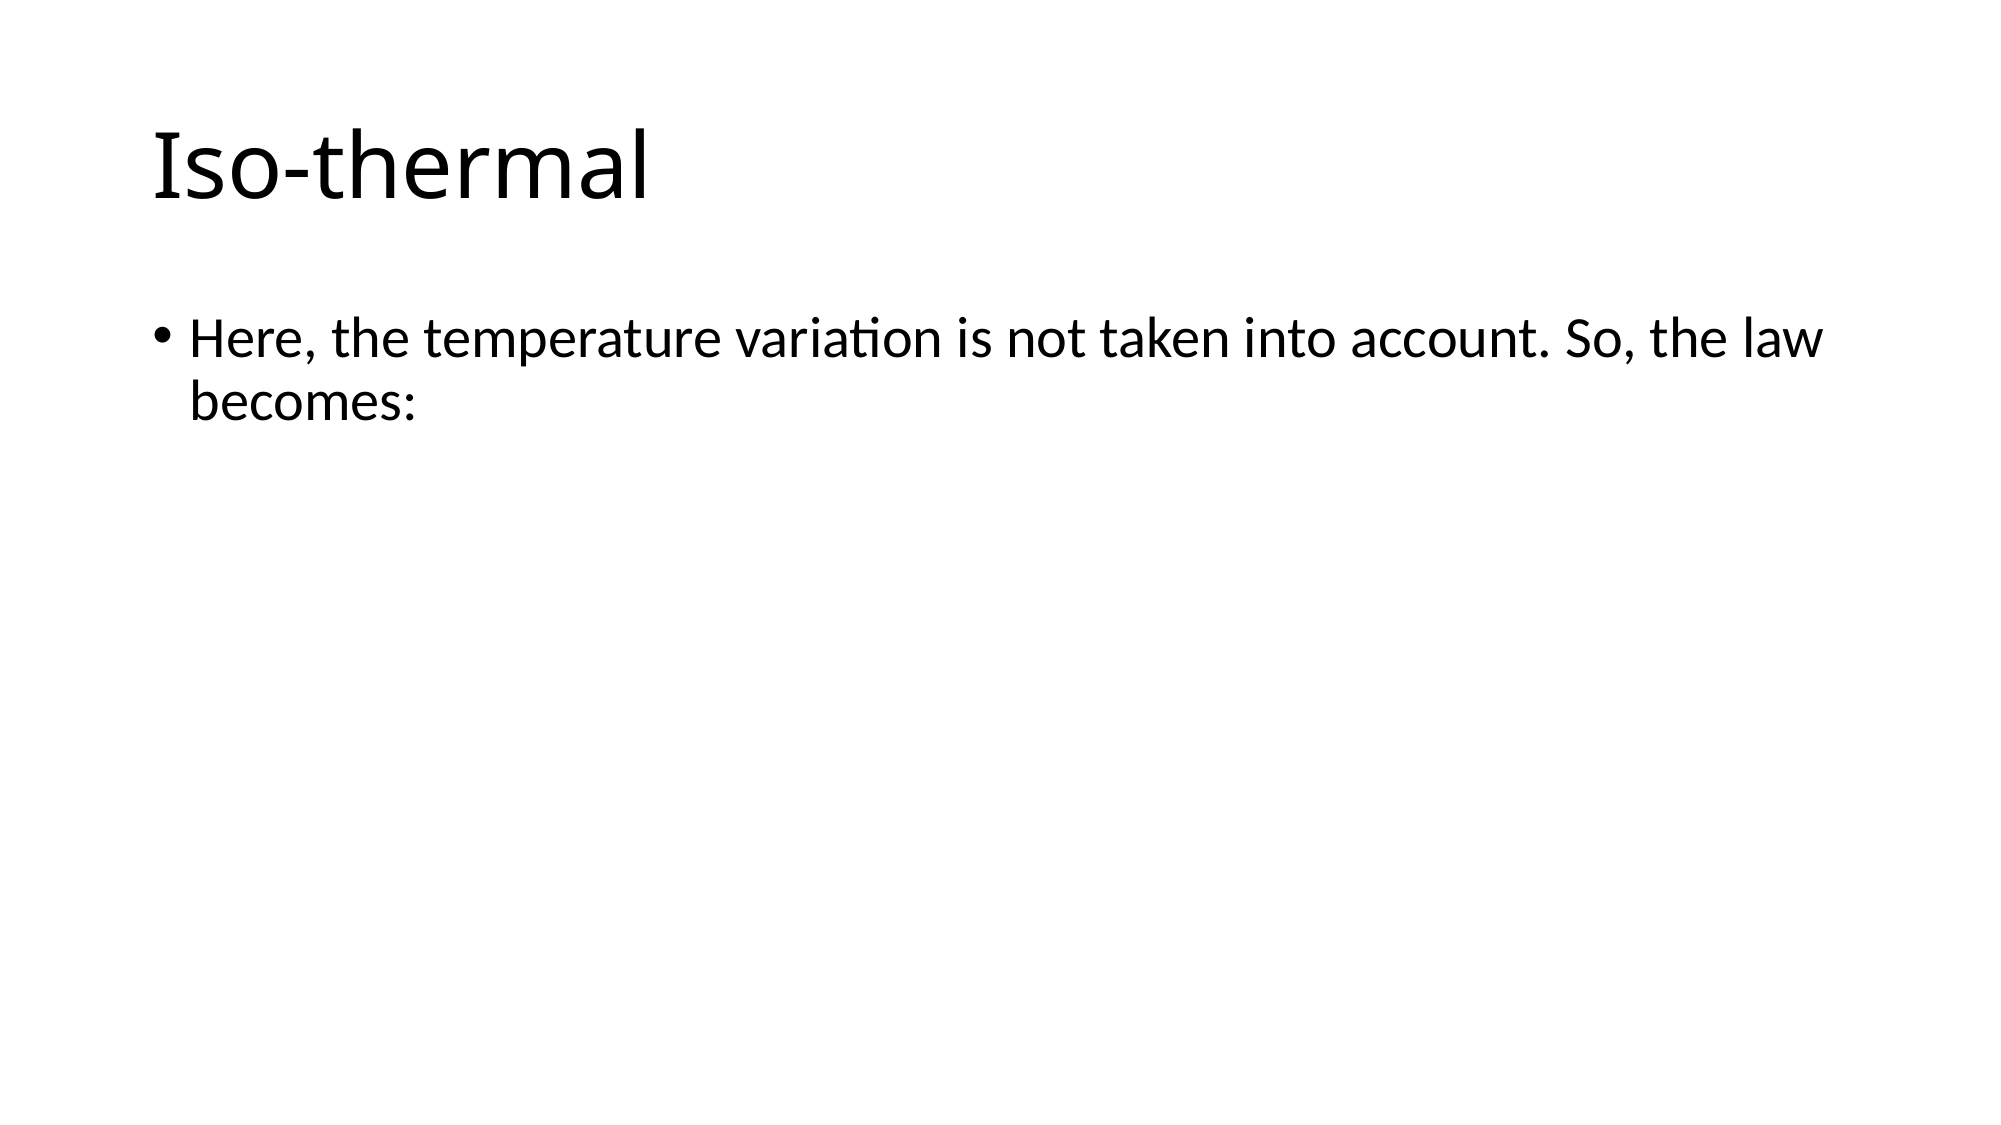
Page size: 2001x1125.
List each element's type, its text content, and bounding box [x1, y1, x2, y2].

title Iso-thermal [137, 59, 1863, 278]
